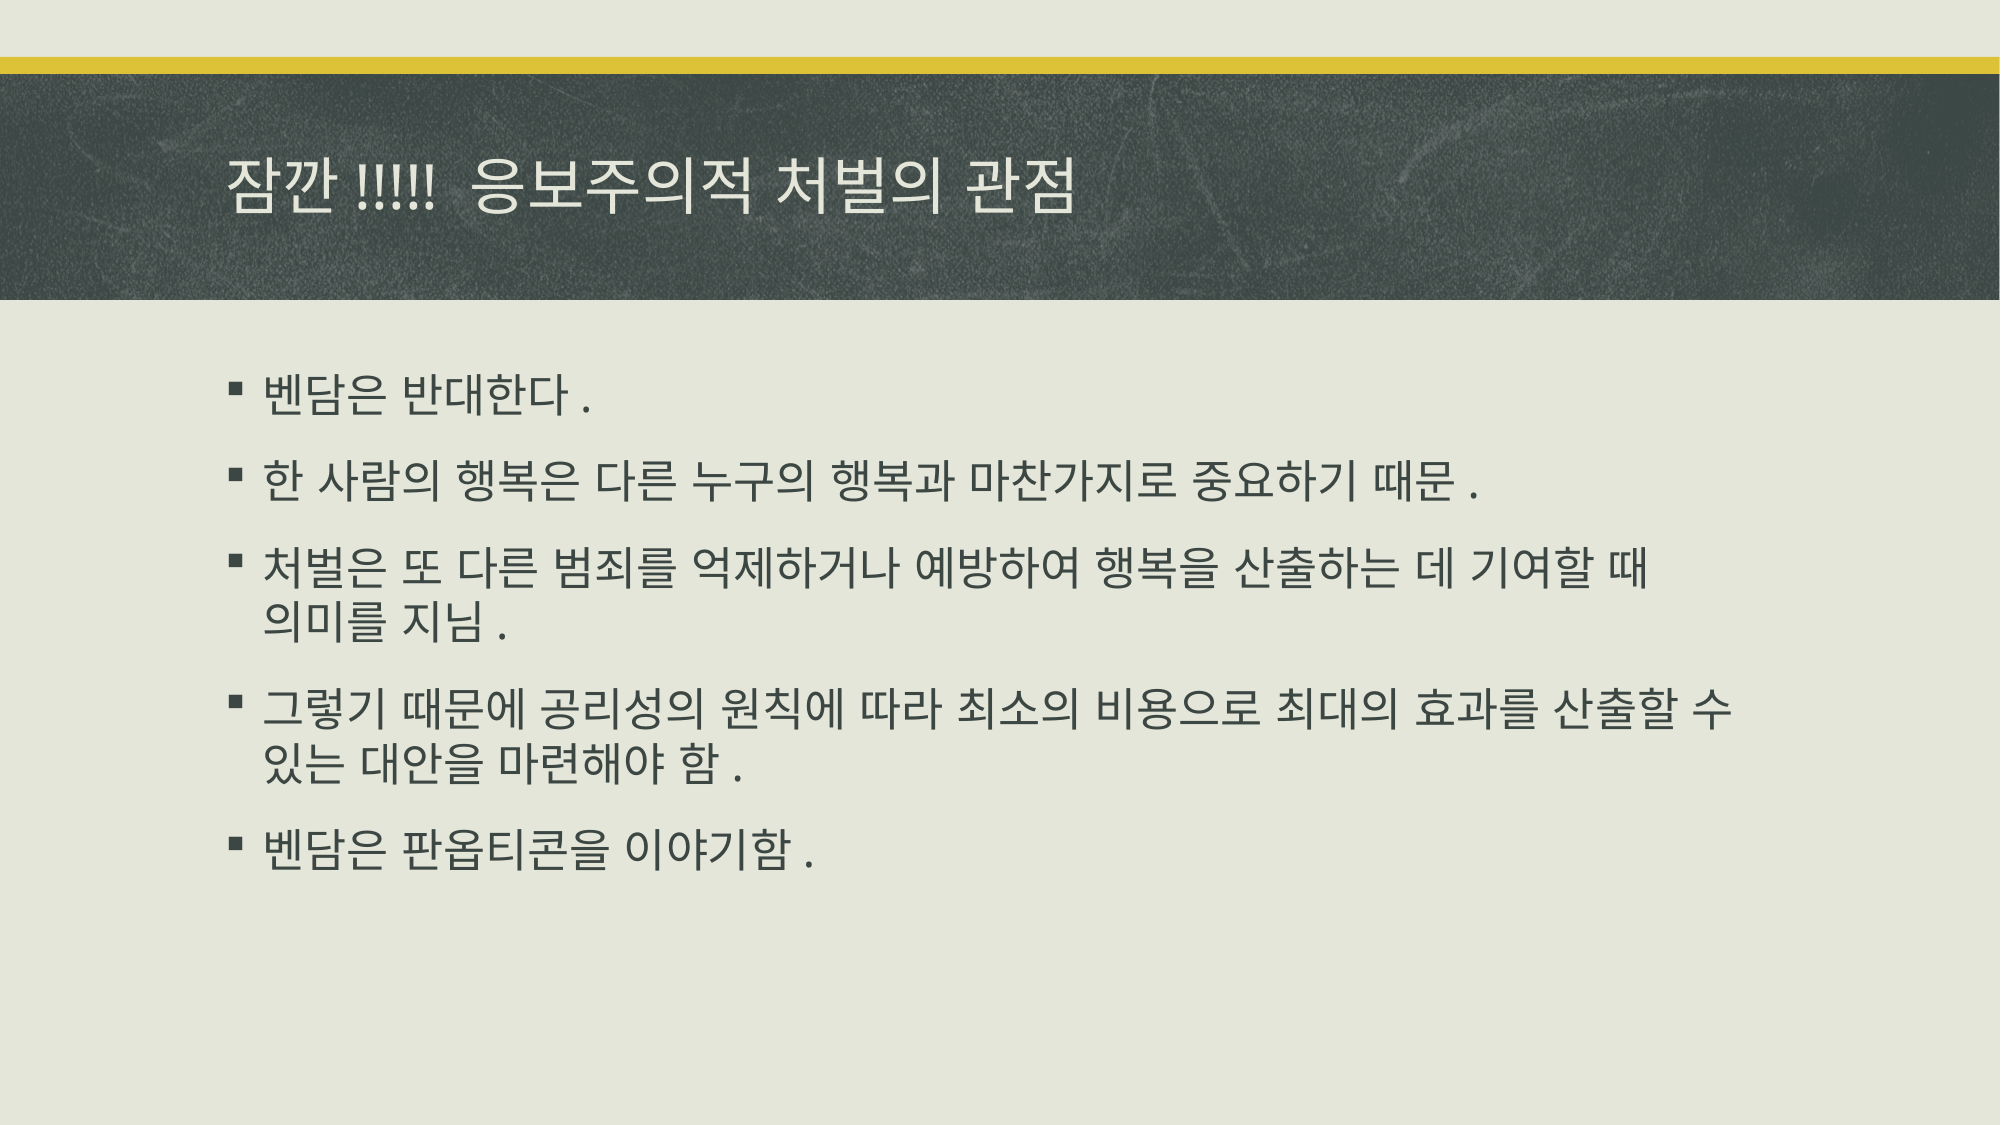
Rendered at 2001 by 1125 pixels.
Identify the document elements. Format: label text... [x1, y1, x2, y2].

picture [0, 74, 2000, 300]
title 잠깐!!!!! 응보주의적 처벌의 관점 [210, 76, 1790, 300]
list 벤담은 반대한다. 한 사람의 행복은 다른 누구의 행복과 마찬가지로 중요하기 때문. 처벌은 또 다른 범죄를 억제하거나 예방하여 행복을 산출하는 데 기여할 때 의미를 지님. 그렇기 때문에 공리성의 원칙에 따라 최소의 비용으로 최대의 효과를 산출할 수 있는 대안을 마련해야 함. 벤담은 판옵티콘을 이야기함. [210, 359, 1790, 1014]
